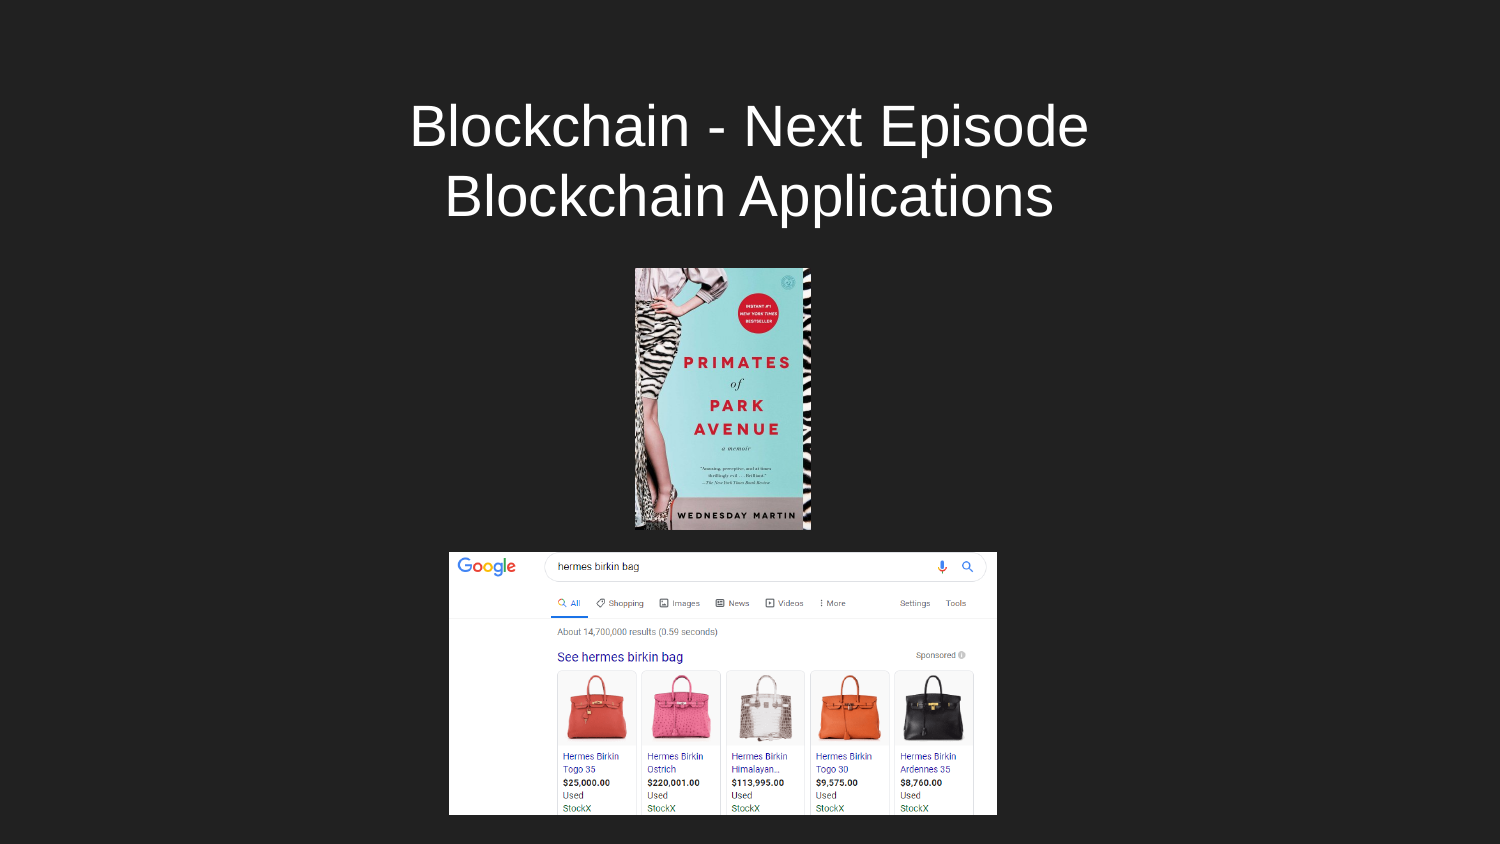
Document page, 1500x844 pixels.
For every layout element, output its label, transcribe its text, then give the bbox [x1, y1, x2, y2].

title Blockchain - Next Episode Blockchain Applications [51, 72, 1449, 269]
picture [449, 552, 997, 815]
picture [635, 268, 811, 531]
